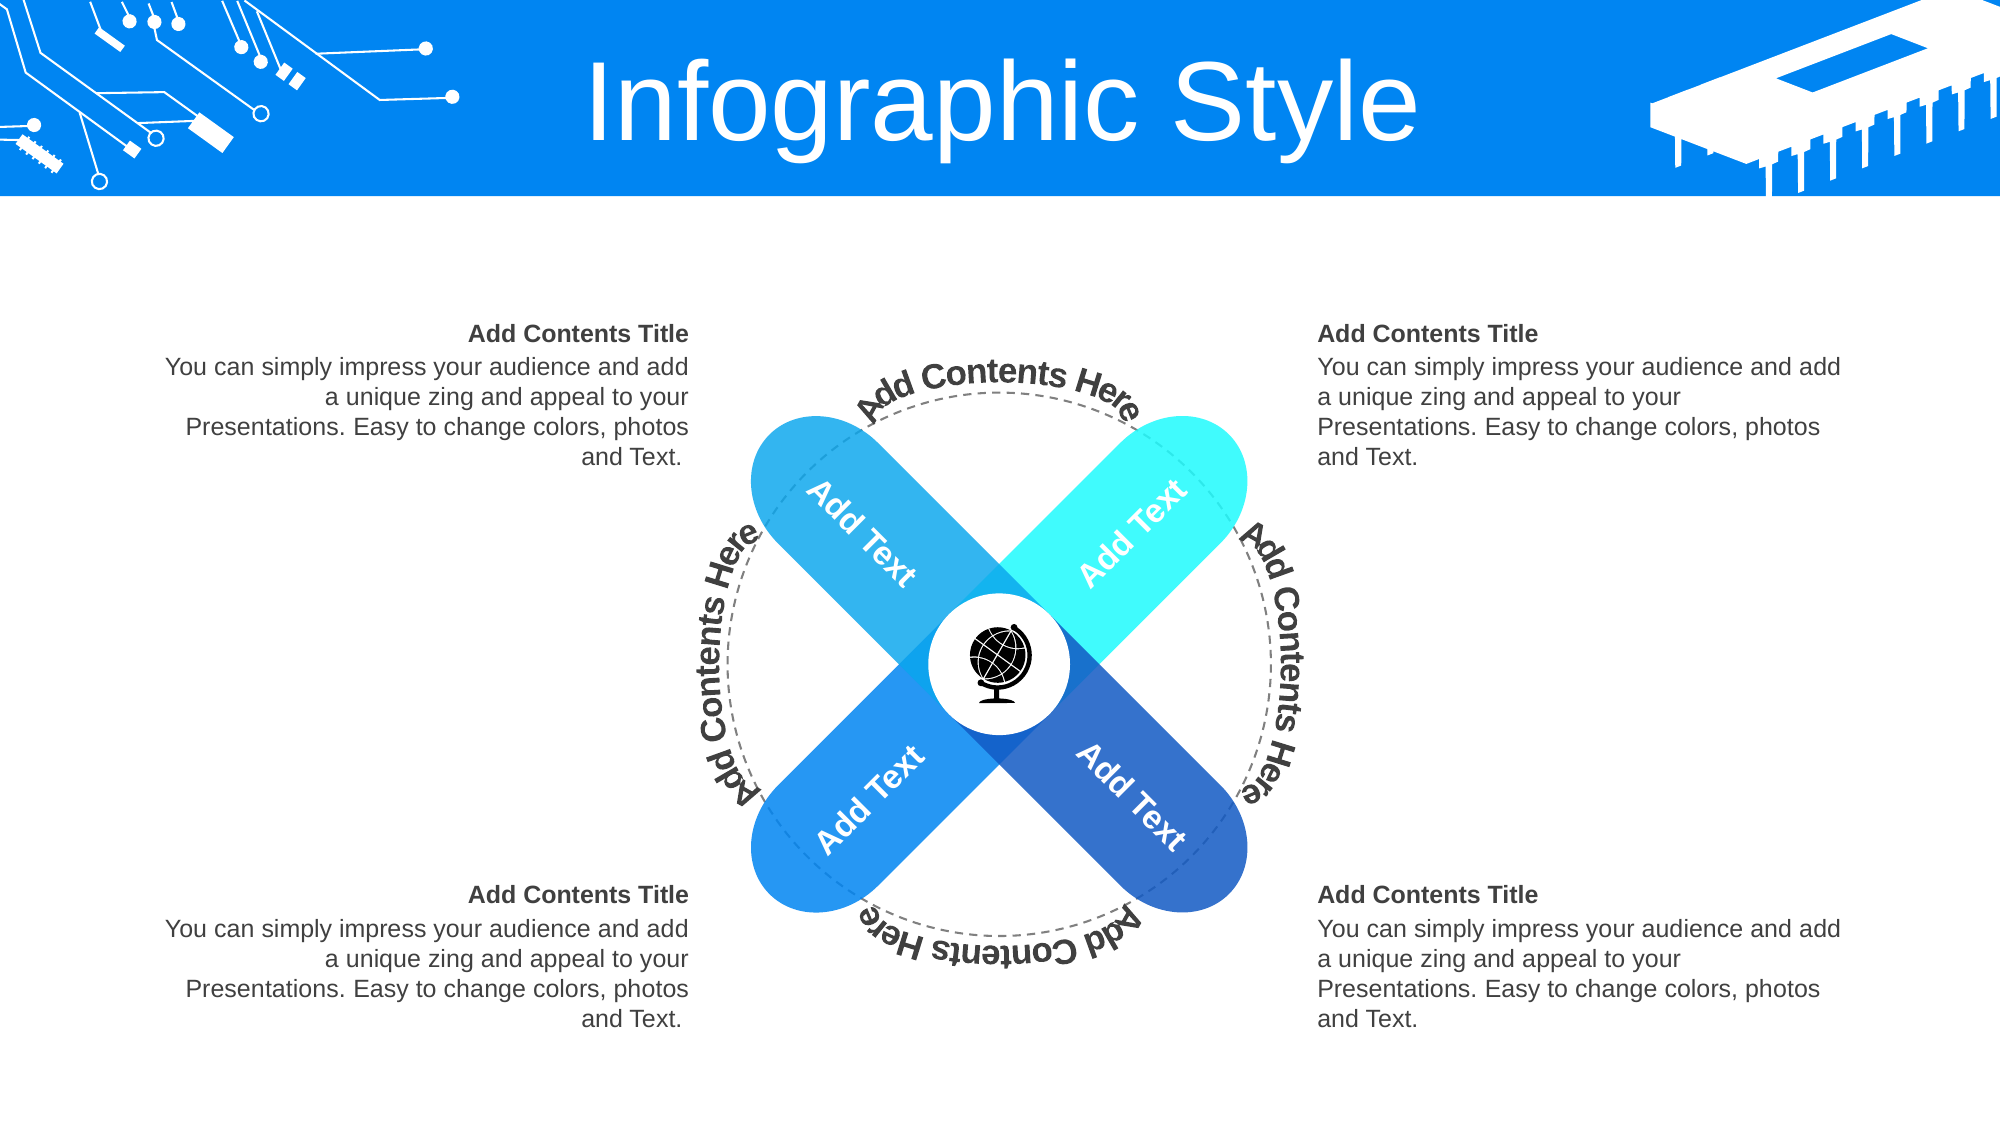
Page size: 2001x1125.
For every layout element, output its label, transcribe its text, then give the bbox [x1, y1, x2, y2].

list Infographic Style [53, 44, 1952, 164]
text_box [674, 339, 1325, 990]
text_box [1302, 870, 1862, 1011]
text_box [144, 870, 705, 1011]
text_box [144, 309, 705, 450]
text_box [1302, 309, 1862, 450]
